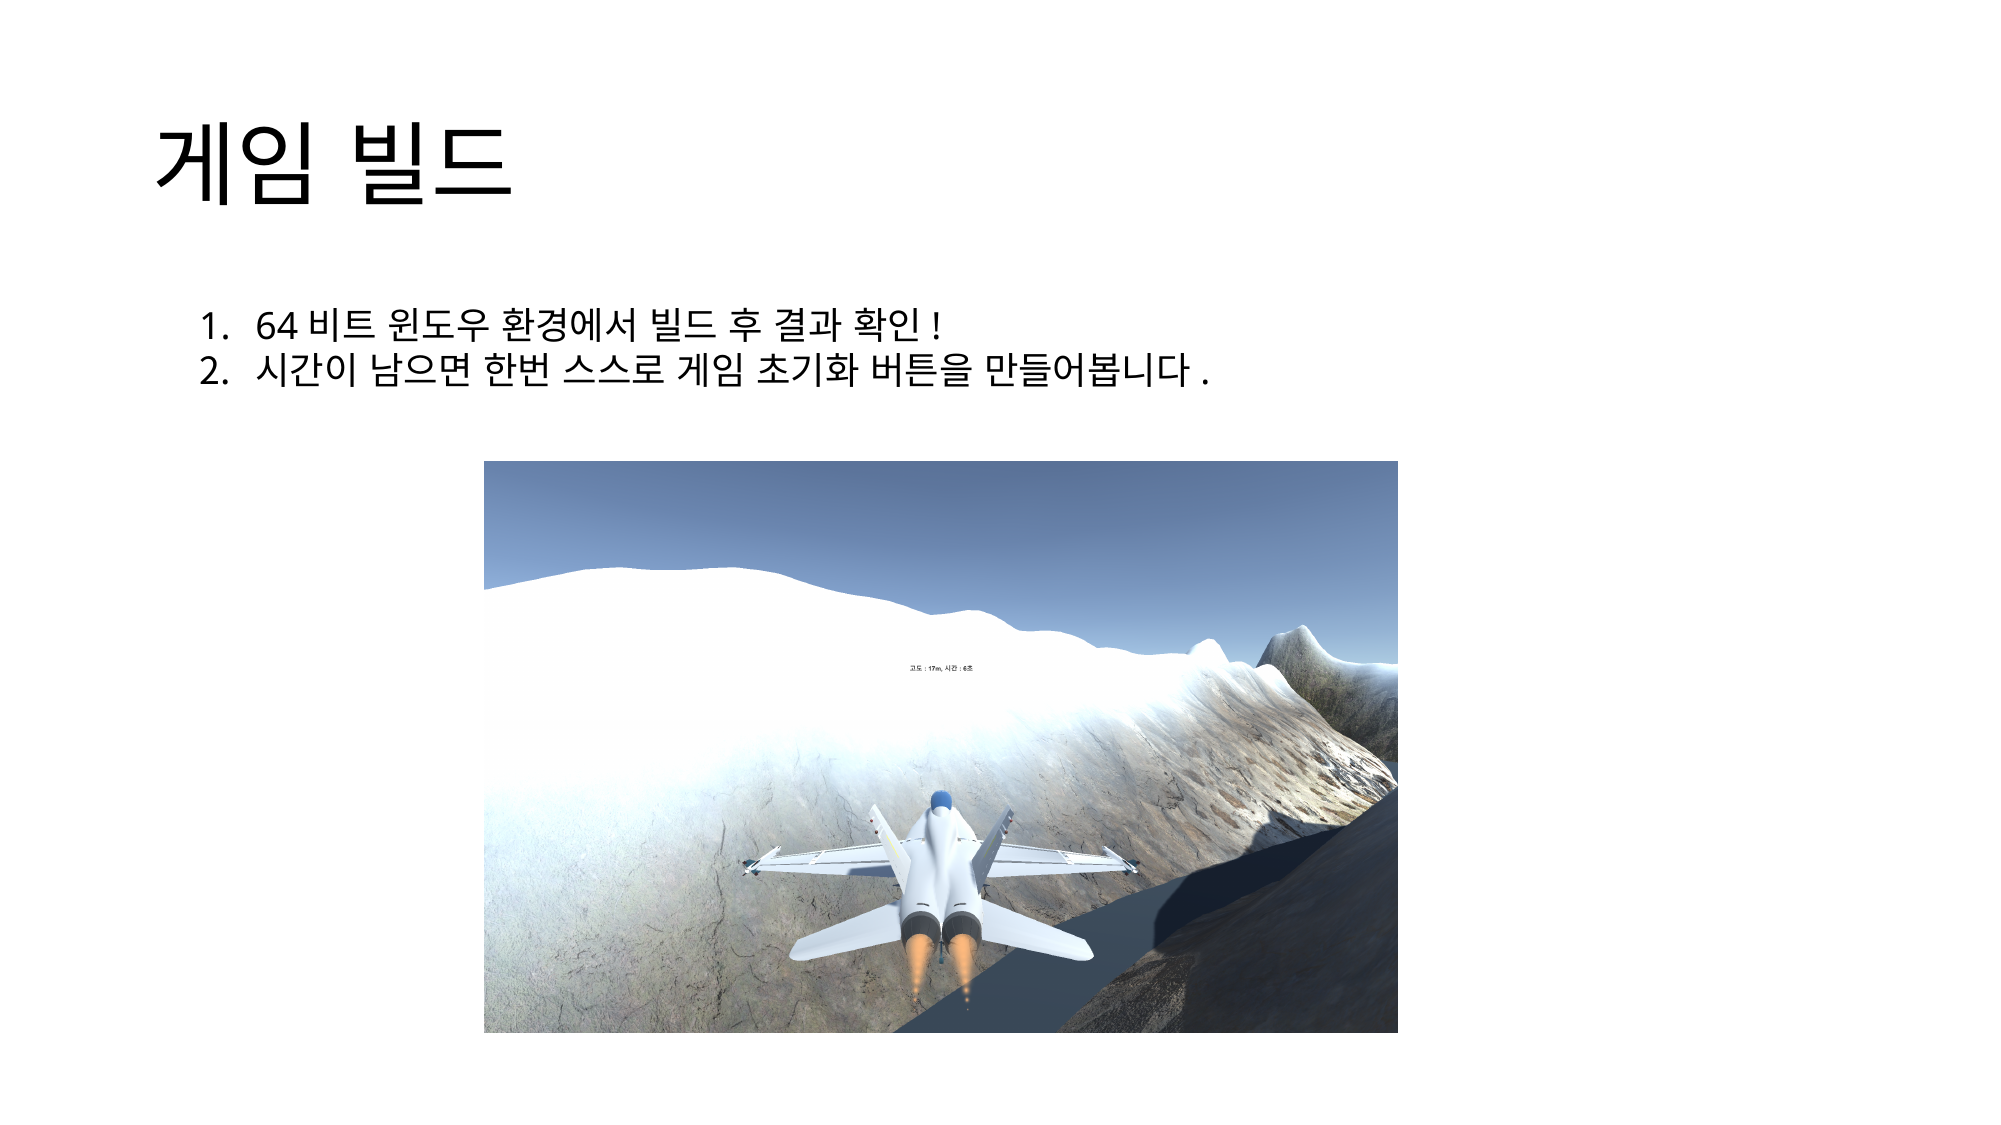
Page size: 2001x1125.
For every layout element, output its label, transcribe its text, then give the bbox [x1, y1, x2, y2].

title 게임 빌드 [137, 59, 1863, 278]
picture [484, 461, 1398, 1033]
text_box 64비트 윈도우 환경에서 빌드 후 결과 확인! 시간이 남으면 한번 스스로 게임 초기화 버튼을 만들어봅니다. [184, 294, 1650, 400]
